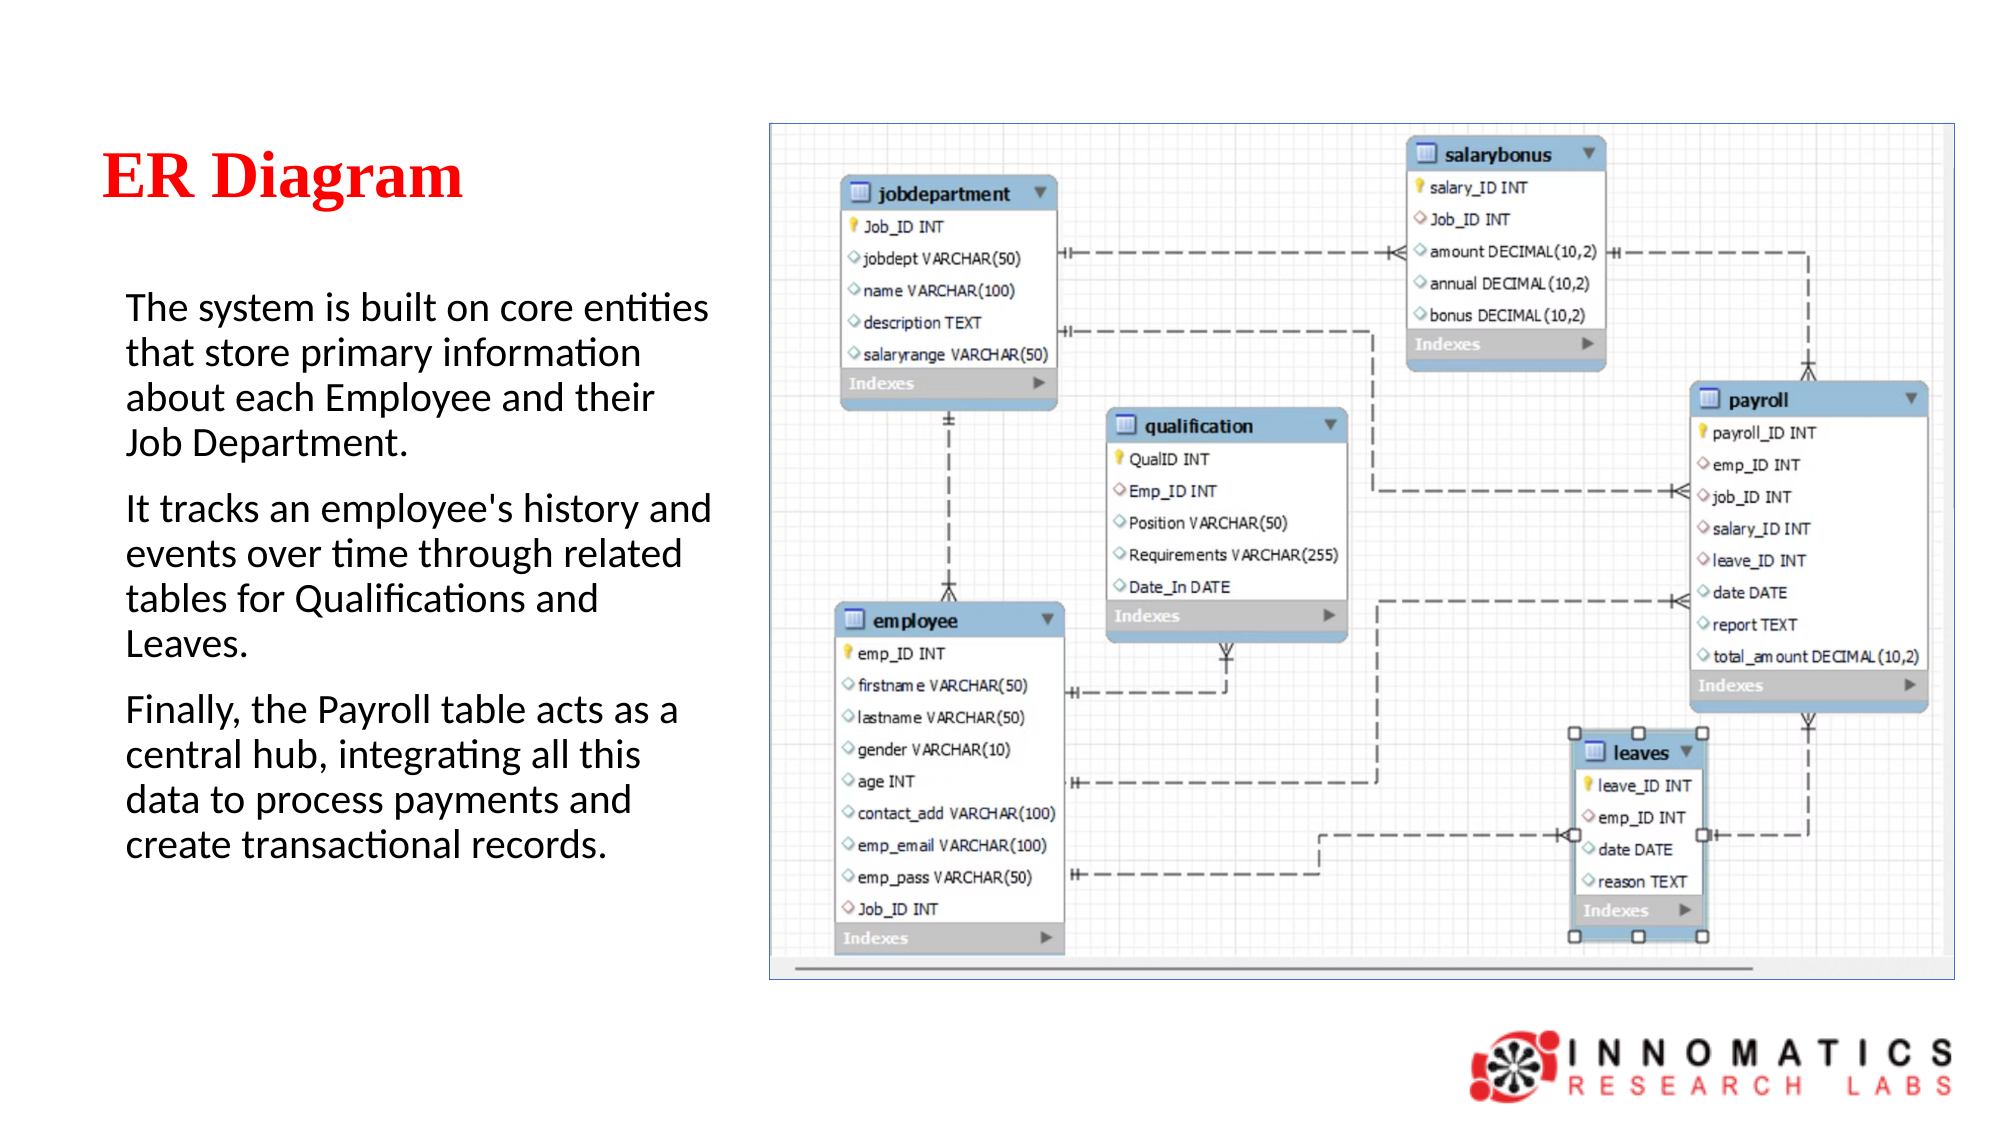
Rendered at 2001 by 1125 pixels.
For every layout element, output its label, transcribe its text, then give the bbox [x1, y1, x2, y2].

list The system is built on core entities that store primary information about each Employee and their Job Department. It tracks an employee's history and events over time through related tables for Qualifications and Leaves. Finally, the Payroll table acts as a central hub, integrating all this data to process payments and create transactional records. [106, 277, 736, 931]
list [769, 122, 1955, 980]
title ER Diagram [87, 67, 666, 220]
picture [1445, 1014, 1975, 1125]
